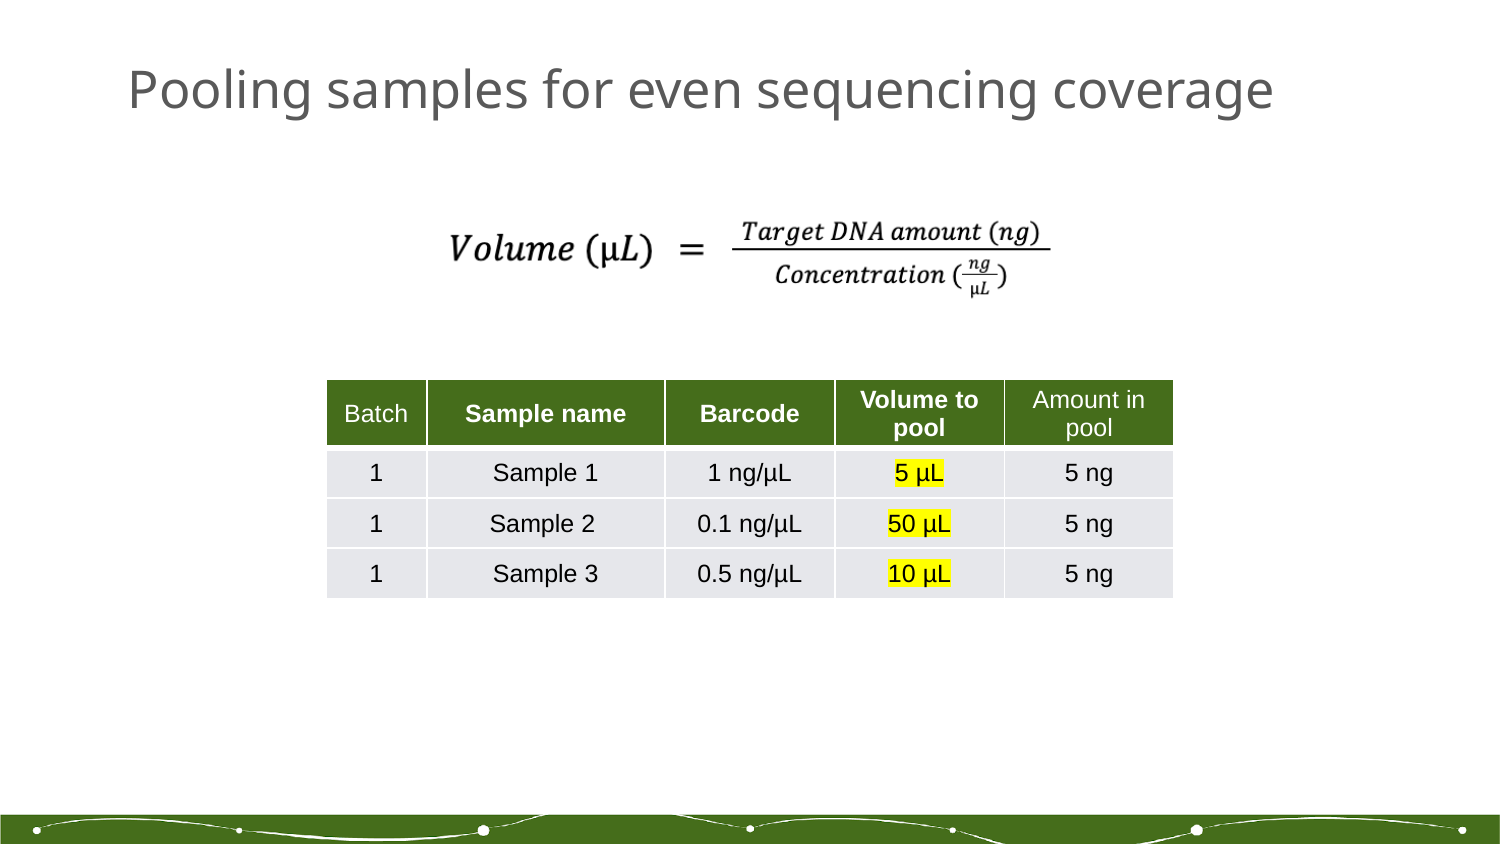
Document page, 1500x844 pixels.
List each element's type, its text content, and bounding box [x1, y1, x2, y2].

table_cell 1 [327, 549, 426, 598]
table_cell 5 ng [1005, 499, 1173, 547]
table_cell Sample 1 [428, 451, 664, 497]
table_header Barcode [666, 380, 834, 445]
table_cell Sample 2 [428, 499, 664, 547]
table_cell 5 µL [836, 451, 1004, 497]
picture [0, 814, 1500, 844]
picture [429, 198, 1080, 323]
title Pooling samples for even sequencing coverage [112, 48, 1397, 156]
table_header Volume to pool [836, 380, 1004, 445]
table_header Sample name [428, 380, 664, 445]
table_header Batch [327, 380, 426, 445]
table_cell 1 ng/µL [666, 451, 834, 497]
table_header Amount in pool [1005, 380, 1173, 445]
table_cell 5 ng [1005, 451, 1173, 497]
table_cell 5 ng [1005, 549, 1173, 598]
table_cell 1 [327, 499, 426, 547]
table_cell 0.1 ng/µL [666, 499, 834, 547]
table_cell Sample 3 [428, 549, 664, 598]
table_cell 0.5 ng/µL [666, 549, 834, 598]
table_cell 10 µL [836, 549, 1004, 598]
table_cell 1 [327, 451, 426, 497]
table_cell 50 µL [836, 499, 1004, 547]
